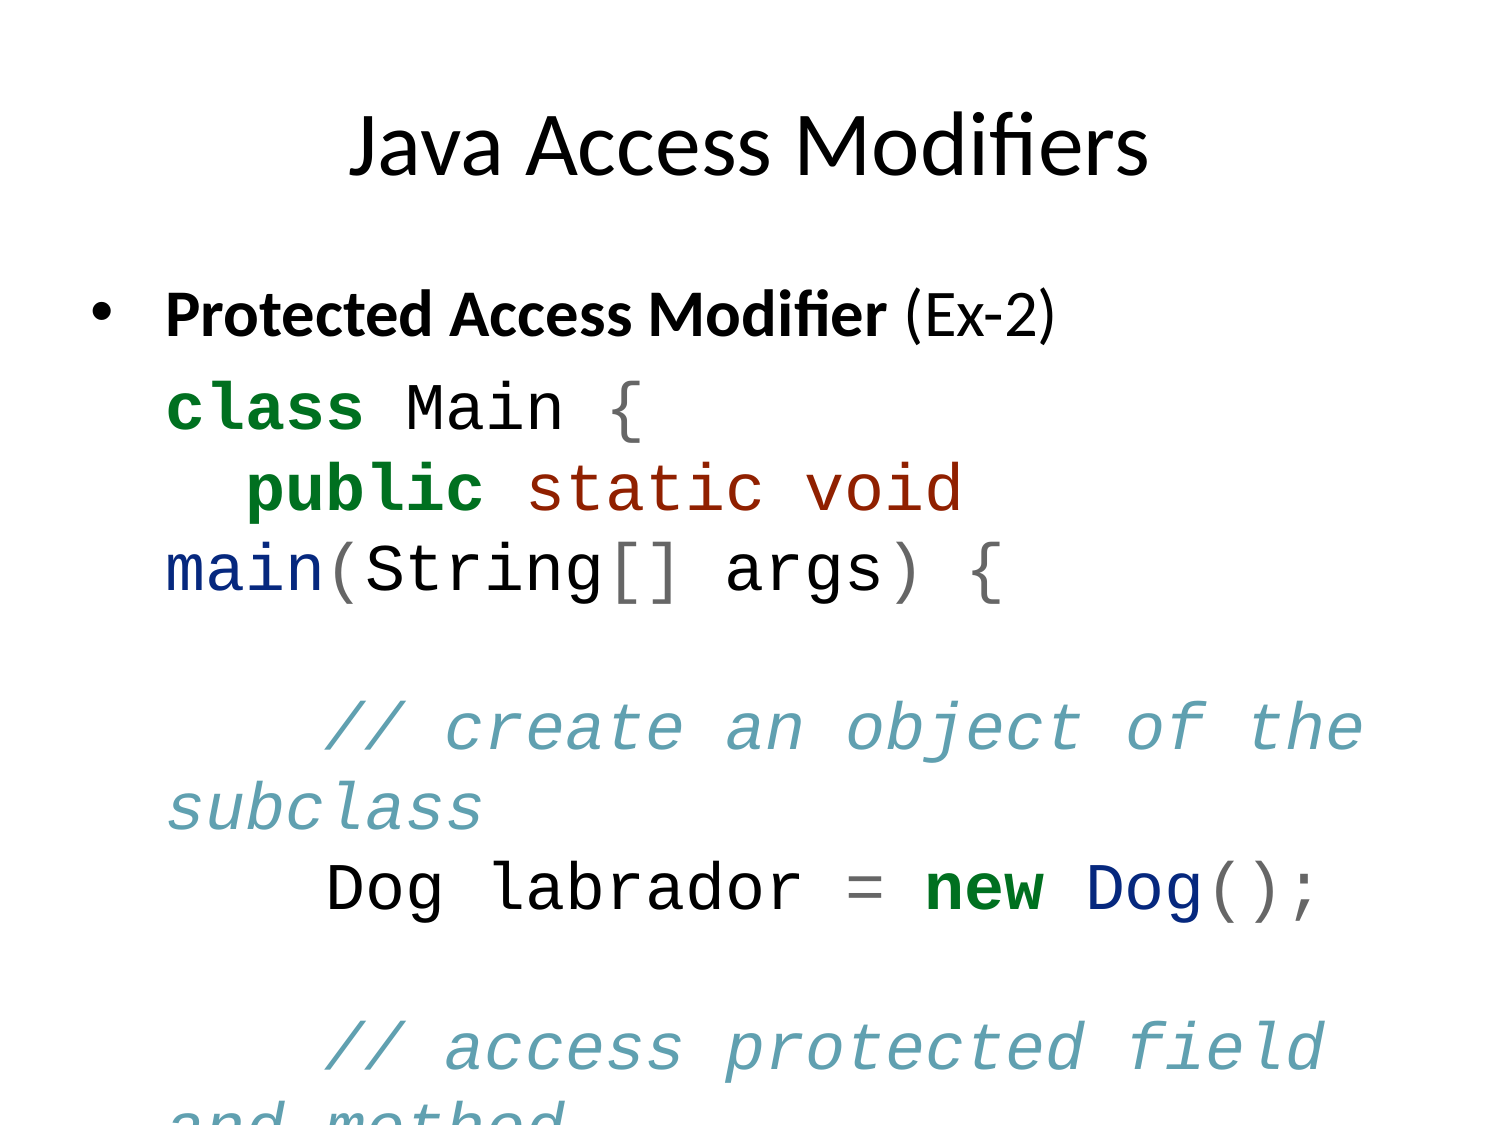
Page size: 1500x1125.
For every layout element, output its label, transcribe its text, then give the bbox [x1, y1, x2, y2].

list Protected Access Modifier (Ex-2) class Main { public static void main(String[] args) { // create an object of the subclass Dog labrador = new Dog(); // access protected field and method // using the object of subclass labrador.name = "Rocky"; labrador.display(); labrador.getInfo(); } } [75, 262, 1425, 1005]
title Java Access Modifiers [75, 45, 1425, 233]
